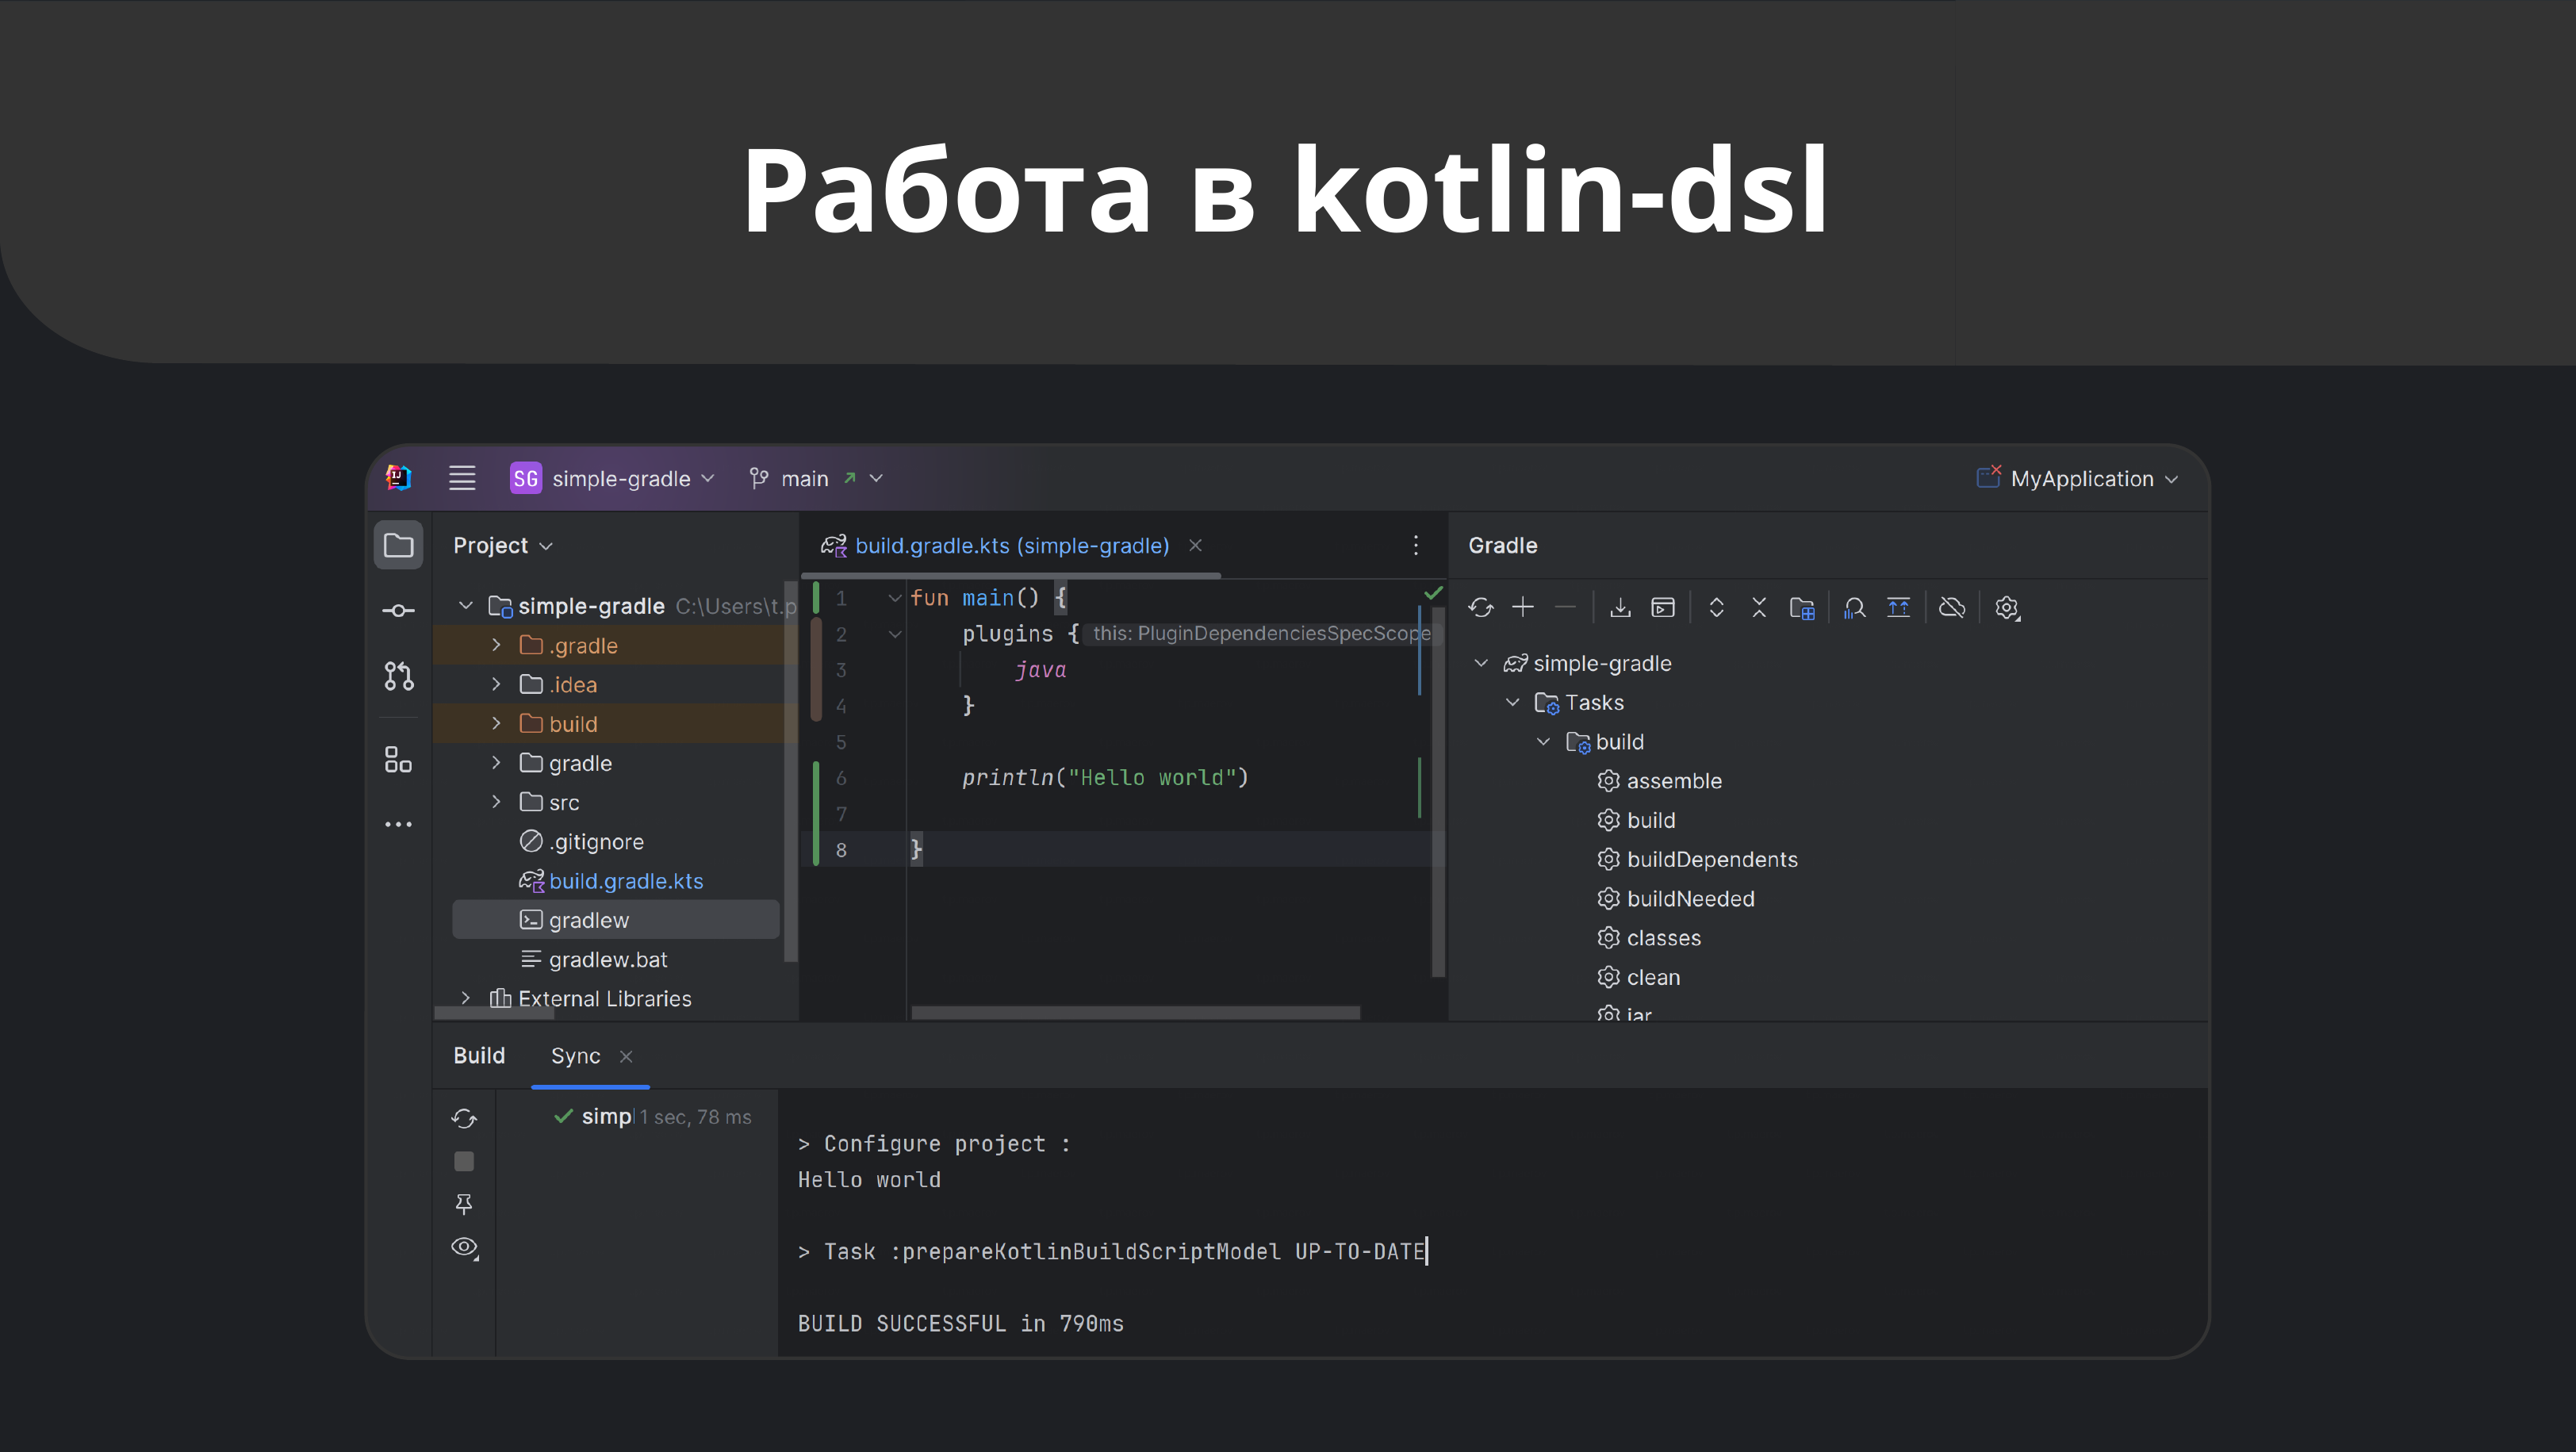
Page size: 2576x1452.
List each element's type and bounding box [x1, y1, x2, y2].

picture [366, 444, 2210, 1358]
text_box [0, 0, 2576, 366]
